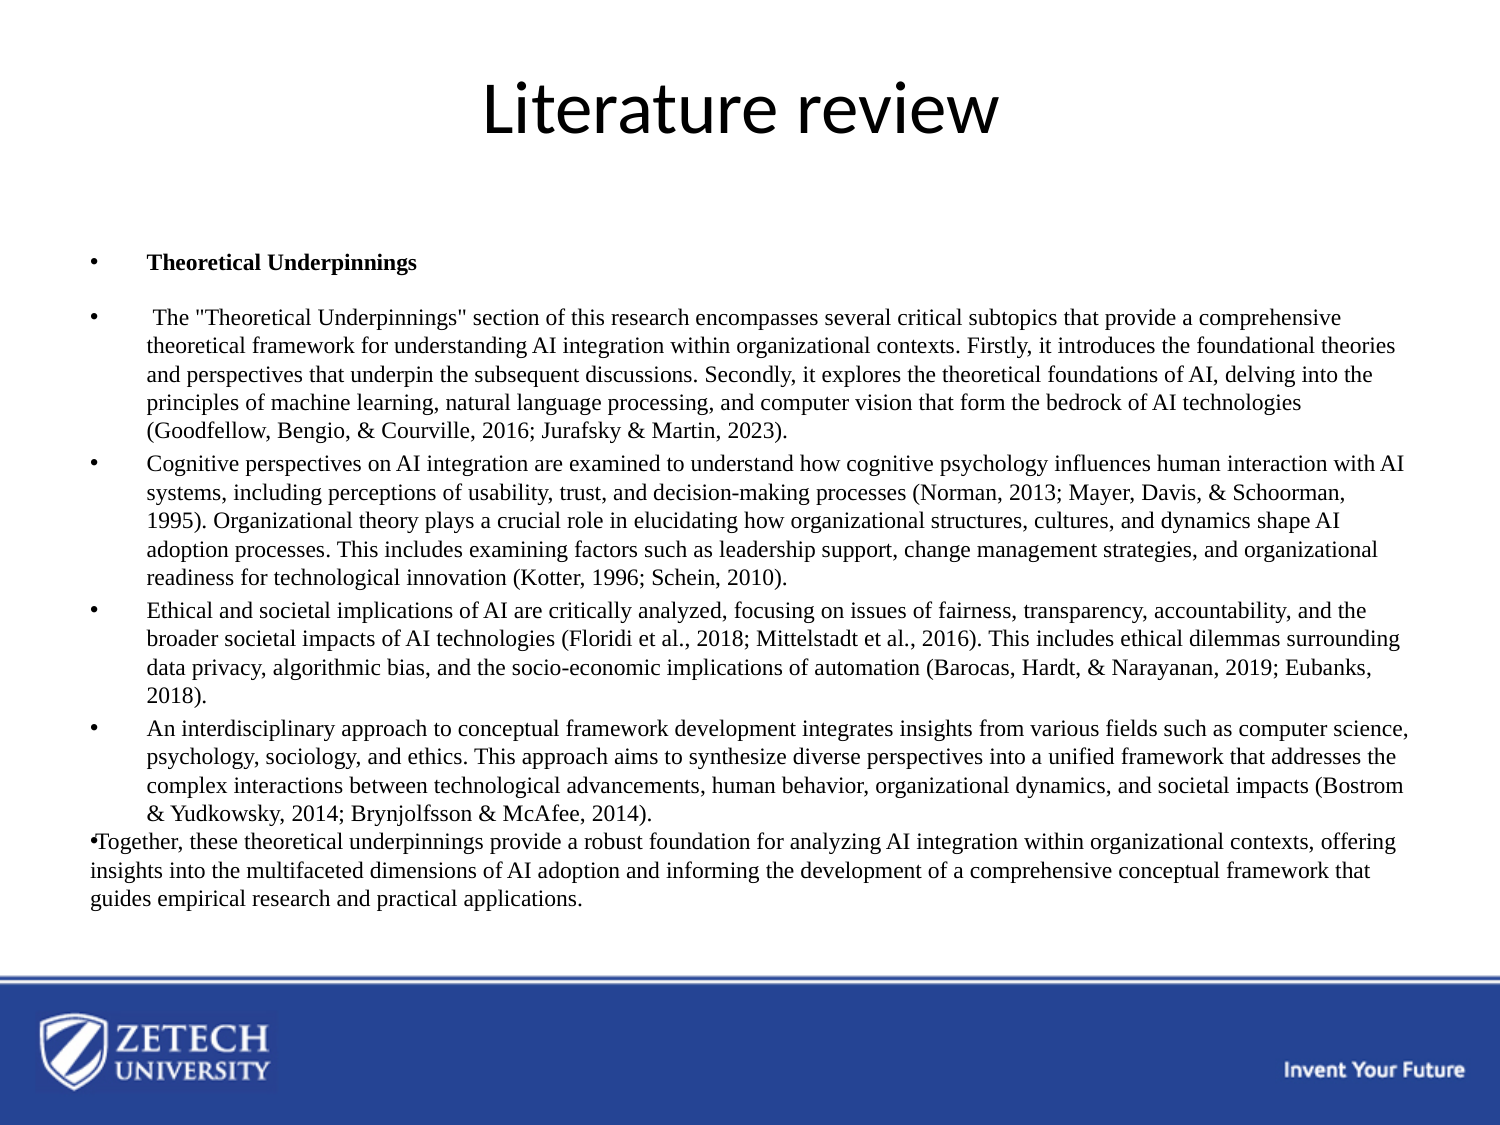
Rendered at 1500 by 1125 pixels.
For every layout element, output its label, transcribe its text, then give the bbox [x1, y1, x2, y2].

picture [0, 962, 1500, 1125]
list Theoretical Underpinnings The "Theoretical Underpinnings" section of this research encompasses several critical subtopics that provide a comprehensive theoretical framework for understanding AI integration within organizational contexts. Firstly, it introduces the foundational theories and perspectives that underpin the subsequent discussions. Secondly, it explores the theoretical foundations of AI, delving into the principles of machine learning, natural language processing, and computer vision that form the bedrock of AI technologies (Goodfellow, Bengio, & Courville, 2016; Jurafsky & Martin, 2023). Cognitive perspectives on AI integration are examined to understand how cognitive psychology influences human interaction with AI systems, including perceptions of usability, trust, and decision-making processes (Norman, 2013; Mayer, Davis, & Schoorman, 1995). Organizational theory plays a crucial role in elucidating how organizational structures, cultures, and dynamics shape AI adoption processes. This includes examining factors such as leadership support, change management strategies, and organizational readiness for technological innovation (Kotter, 1996; Schein, 2010). Ethical and societal implications of AI are critically analyzed, focusing on issues of fairness, transparency, accountability, and the broader societal impacts of AI technologies (Floridi et al., 2018; Mittelstadt et al., 2016). This includes ethical dilemmas surrounding data privacy, algorithmic bias, and the socio-economic implications of automation (Barocas, Hardt, & Narayanan, 2019; Eubanks, 2018). An interdisciplinary approach to conceptual framework development integrates insights from various fields such as computer science, psychology, sociology, and ethics. This approach aims to synthesize diverse perspectives into a unified framework that addresses the complex interactions between technological advancements, human behavior, organizational dynamics, and societal impacts (Bostrom & Yudkowsky, 2014; Brynjolfsson & McAfee, 2014). Together, these theoretical underpinnings provide a robust foundation for analyzing AI integration within organizational contexts, offering insights into the multifaceted dimensions of AI adoption and informing the development of a comprehensive conceptual framework that guides empirical research and practical applications. [75, 200, 1425, 925]
title Literature review [75, 45, 1425, 163]
